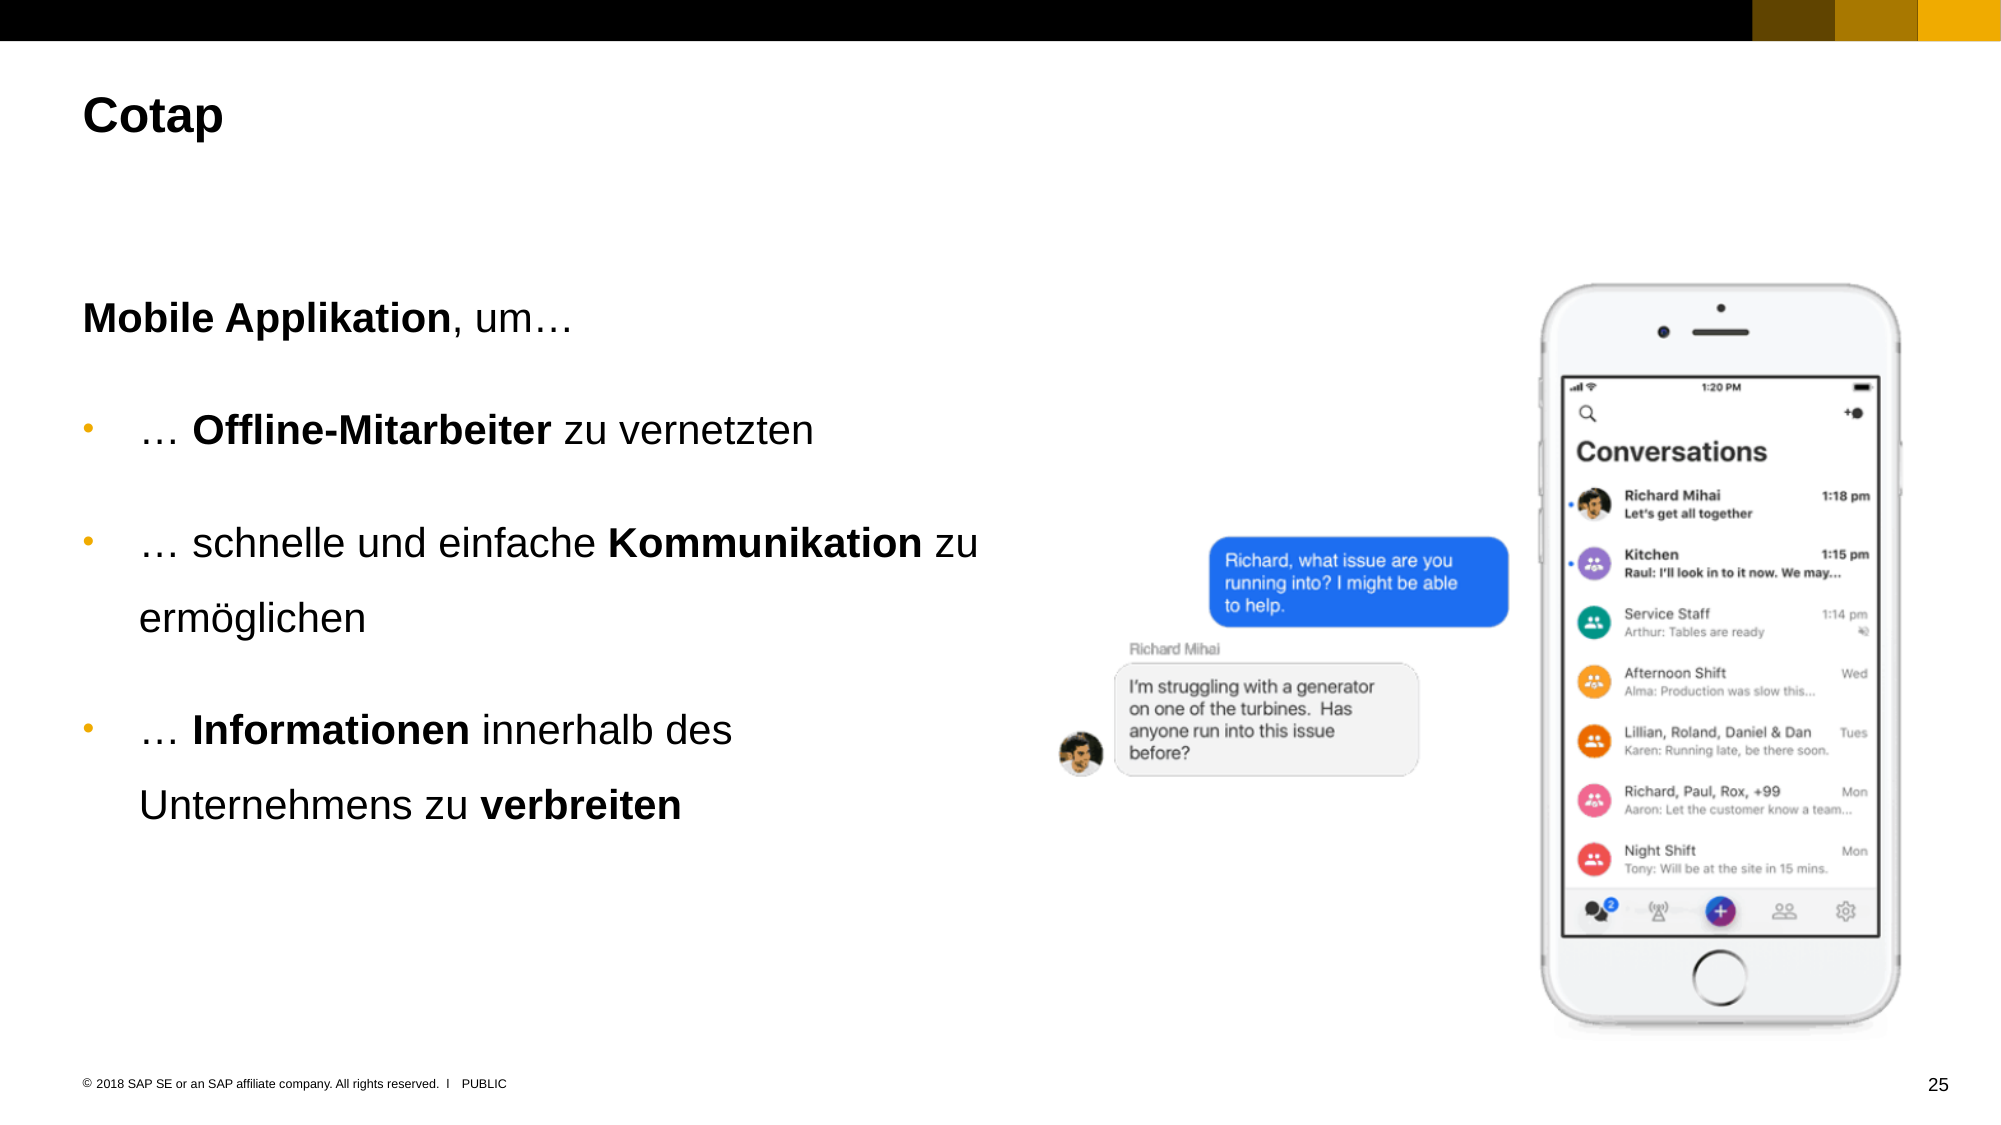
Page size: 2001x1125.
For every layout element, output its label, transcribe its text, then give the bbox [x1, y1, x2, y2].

title Cotap [82, 82, 1918, 144]
picture [1034, 265, 1918, 1041]
list Mobile Applikation, um… … Offline-Mitarbeiter zu vernetzten … schnelle und einfache Kommunikation zu ermöglichen … Informationen innerhalb des Unternehmens zu verbreiten [82, 265, 1003, 1040]
